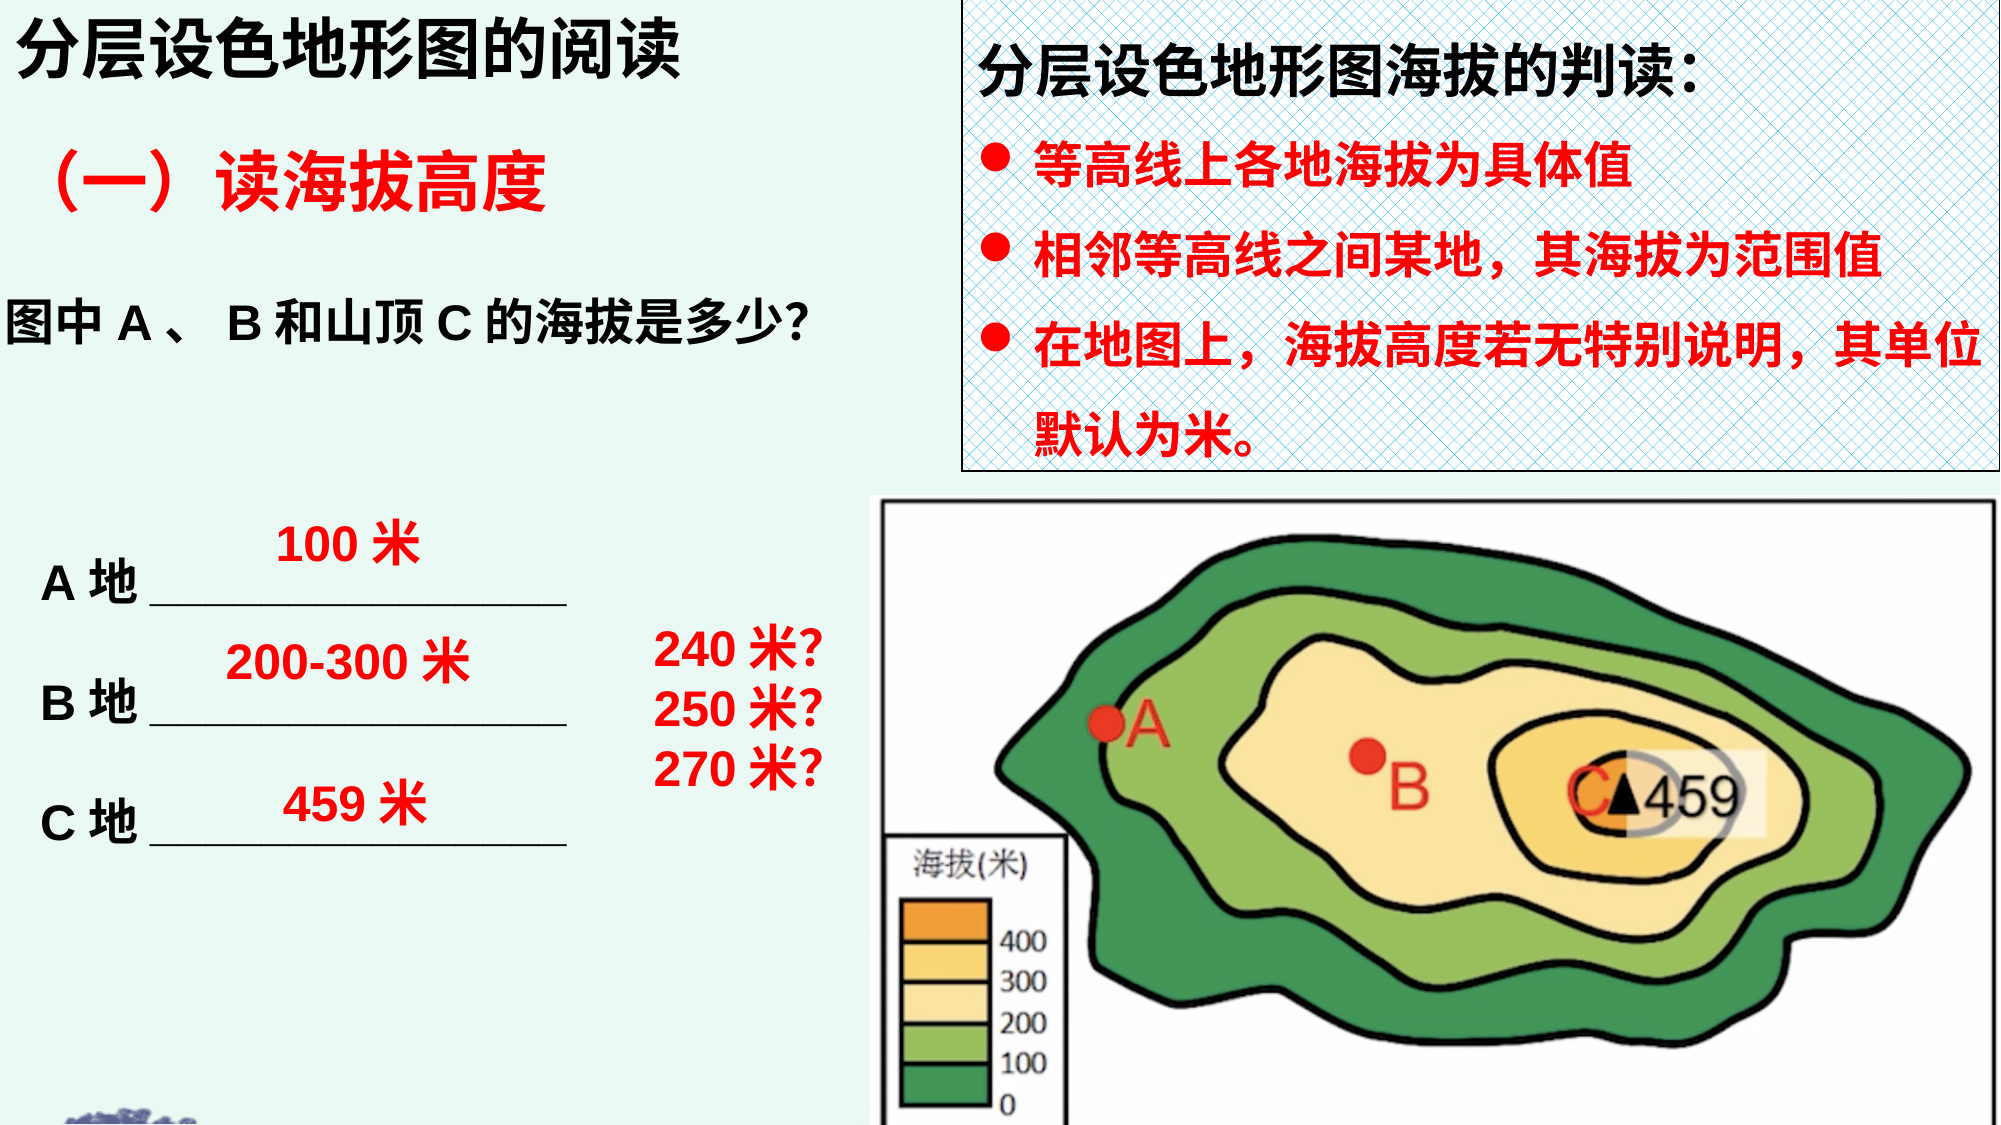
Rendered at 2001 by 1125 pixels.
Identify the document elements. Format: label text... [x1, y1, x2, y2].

text_box 200-300米 [210, 621, 486, 697]
text_box 分层设色地形图的阅读 [0, 0, 697, 95]
text_box 图中A、B和山顶C的海拔是多少？ [0, 283, 850, 359]
text_box A地_______________ B地_______________ C地_______________ [25, 483, 723, 858]
text_box 459米 [268, 764, 443, 839]
text_box 100米 [260, 503, 436, 579]
text_box 240米？ 250米？ 270米？ [638, 609, 864, 804]
text_box 分层设色地形图海拔的判读： 等高线上各地海拔为具体值 相邻等高线之间某地，其海拔为范围值 在地图上，海拔高度若无特别说明，其单位默认为米。 [961, 0, 2000, 472]
text_box （一）读海拔高度 [0, 132, 564, 228]
picture [6, 495, 2000, 1125]
